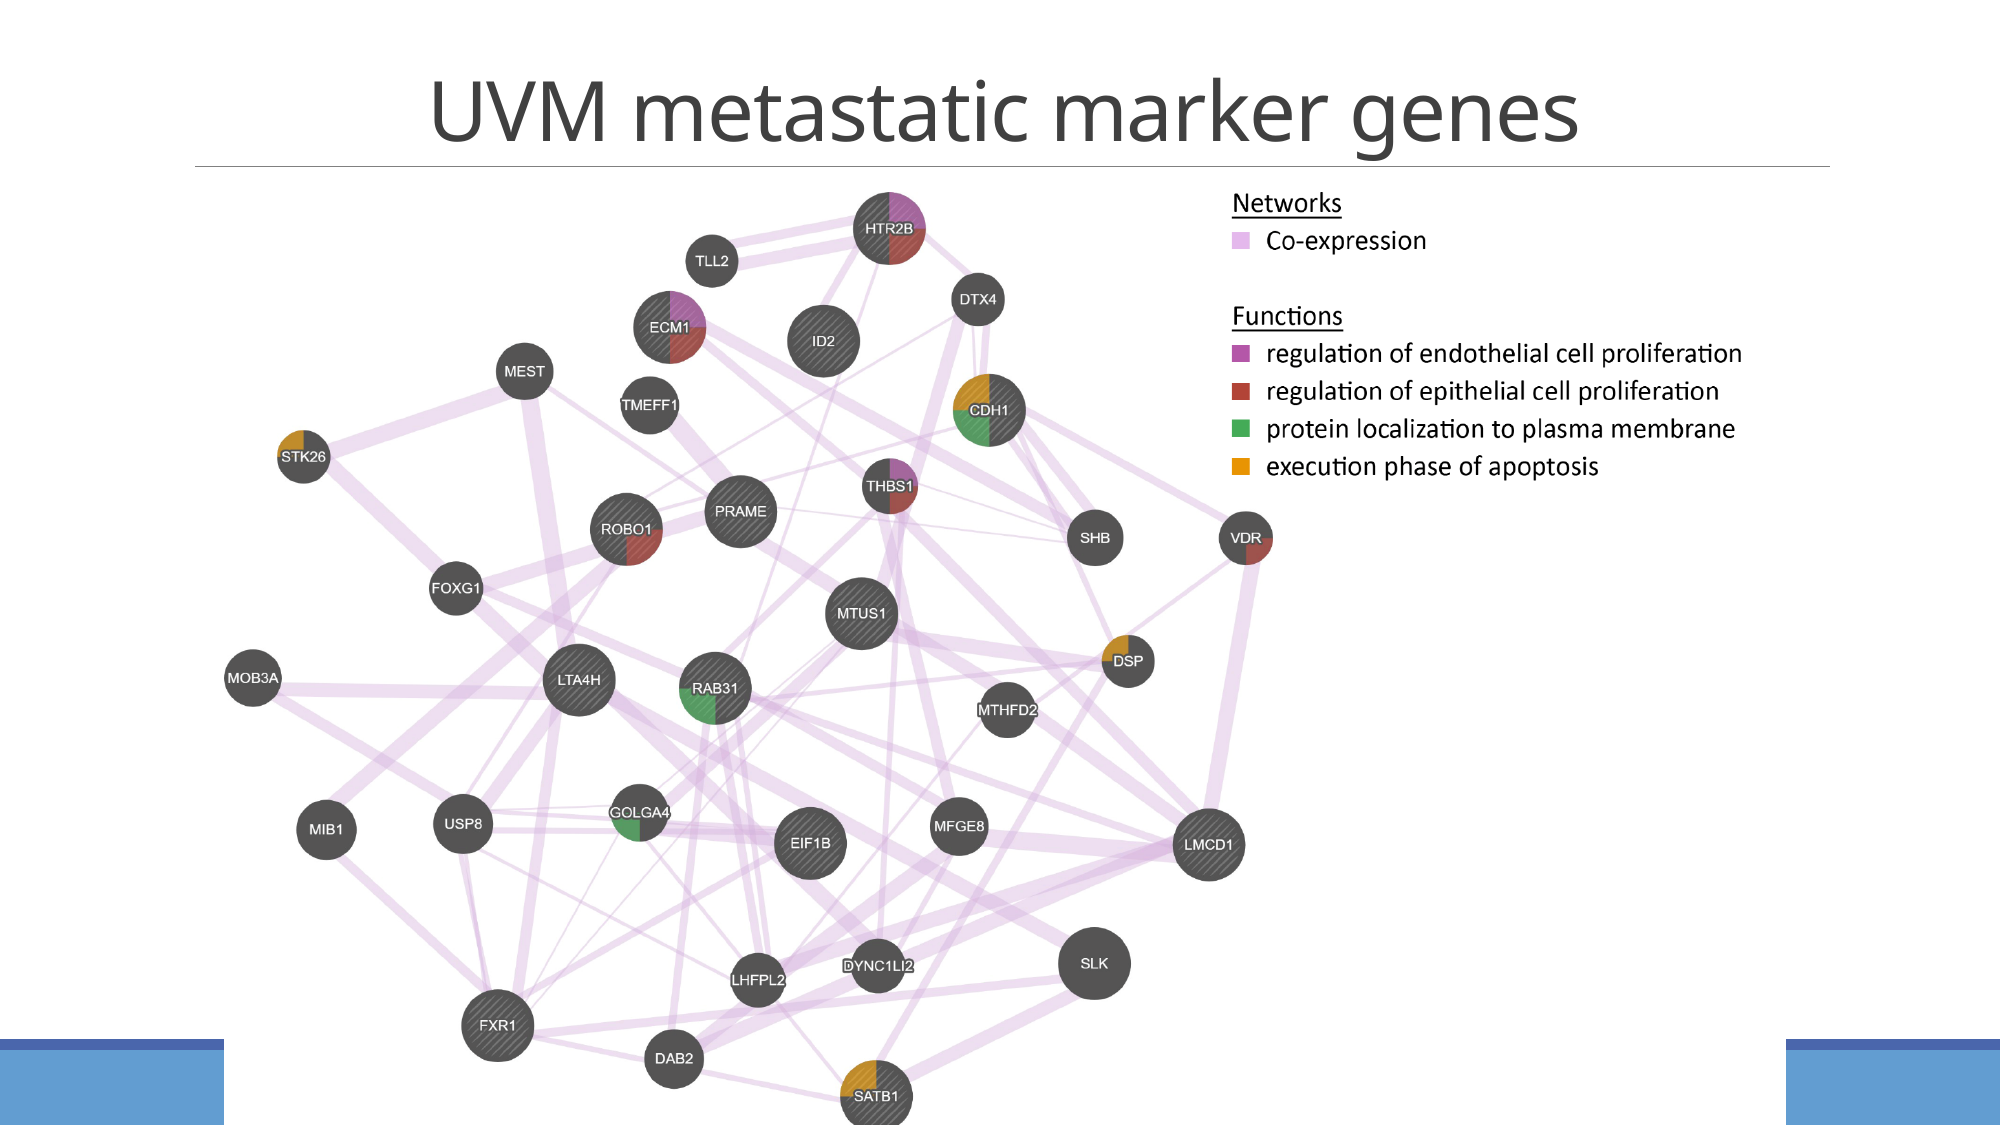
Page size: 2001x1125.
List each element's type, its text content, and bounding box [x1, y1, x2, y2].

title UVM metastatic marker genes [180, 47, 1830, 167]
picture [224, 191, 1786, 1125]
